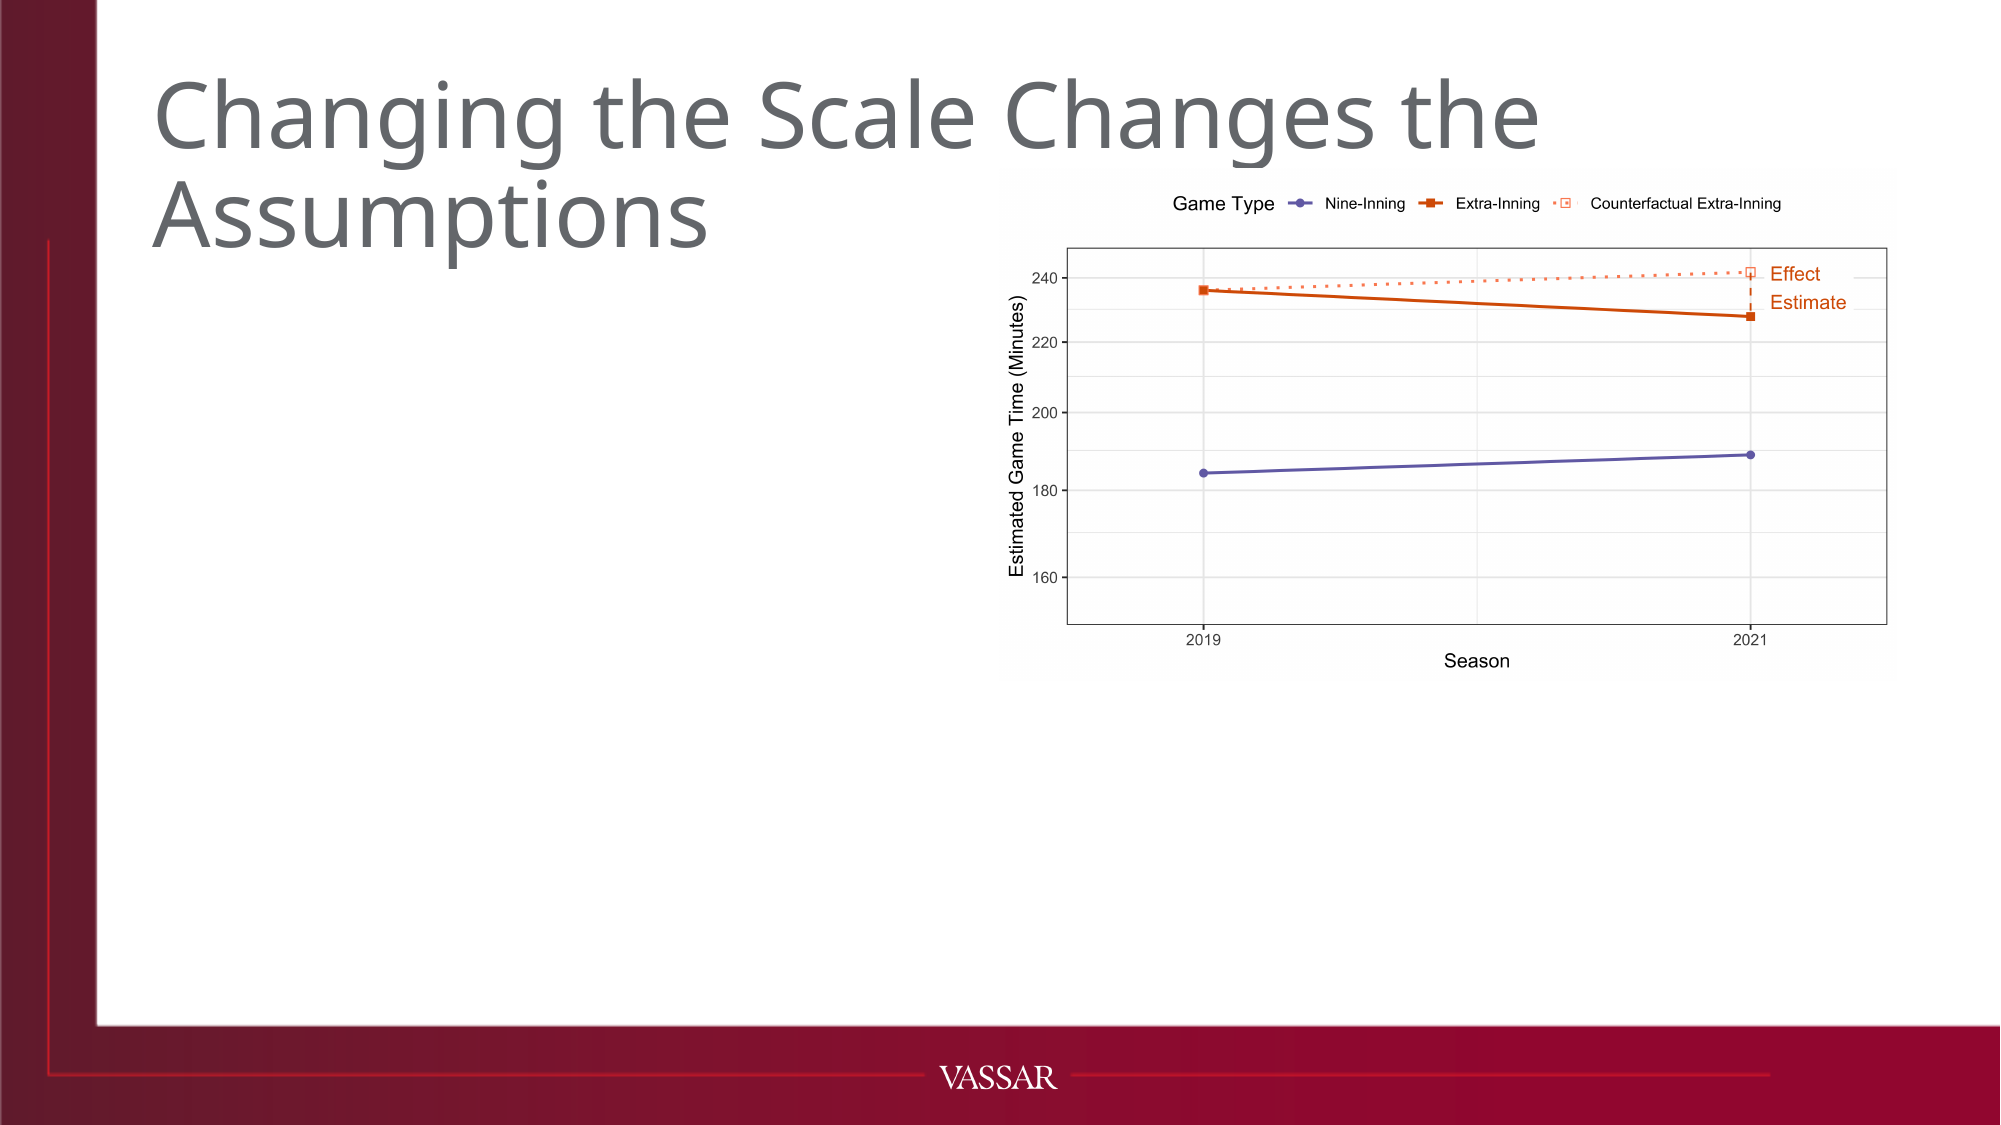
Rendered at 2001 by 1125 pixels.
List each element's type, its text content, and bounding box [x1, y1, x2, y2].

picture [0, 0, 2000, 1125]
title Changing the Scale Changes the Assumptions [137, 59, 1863, 278]
